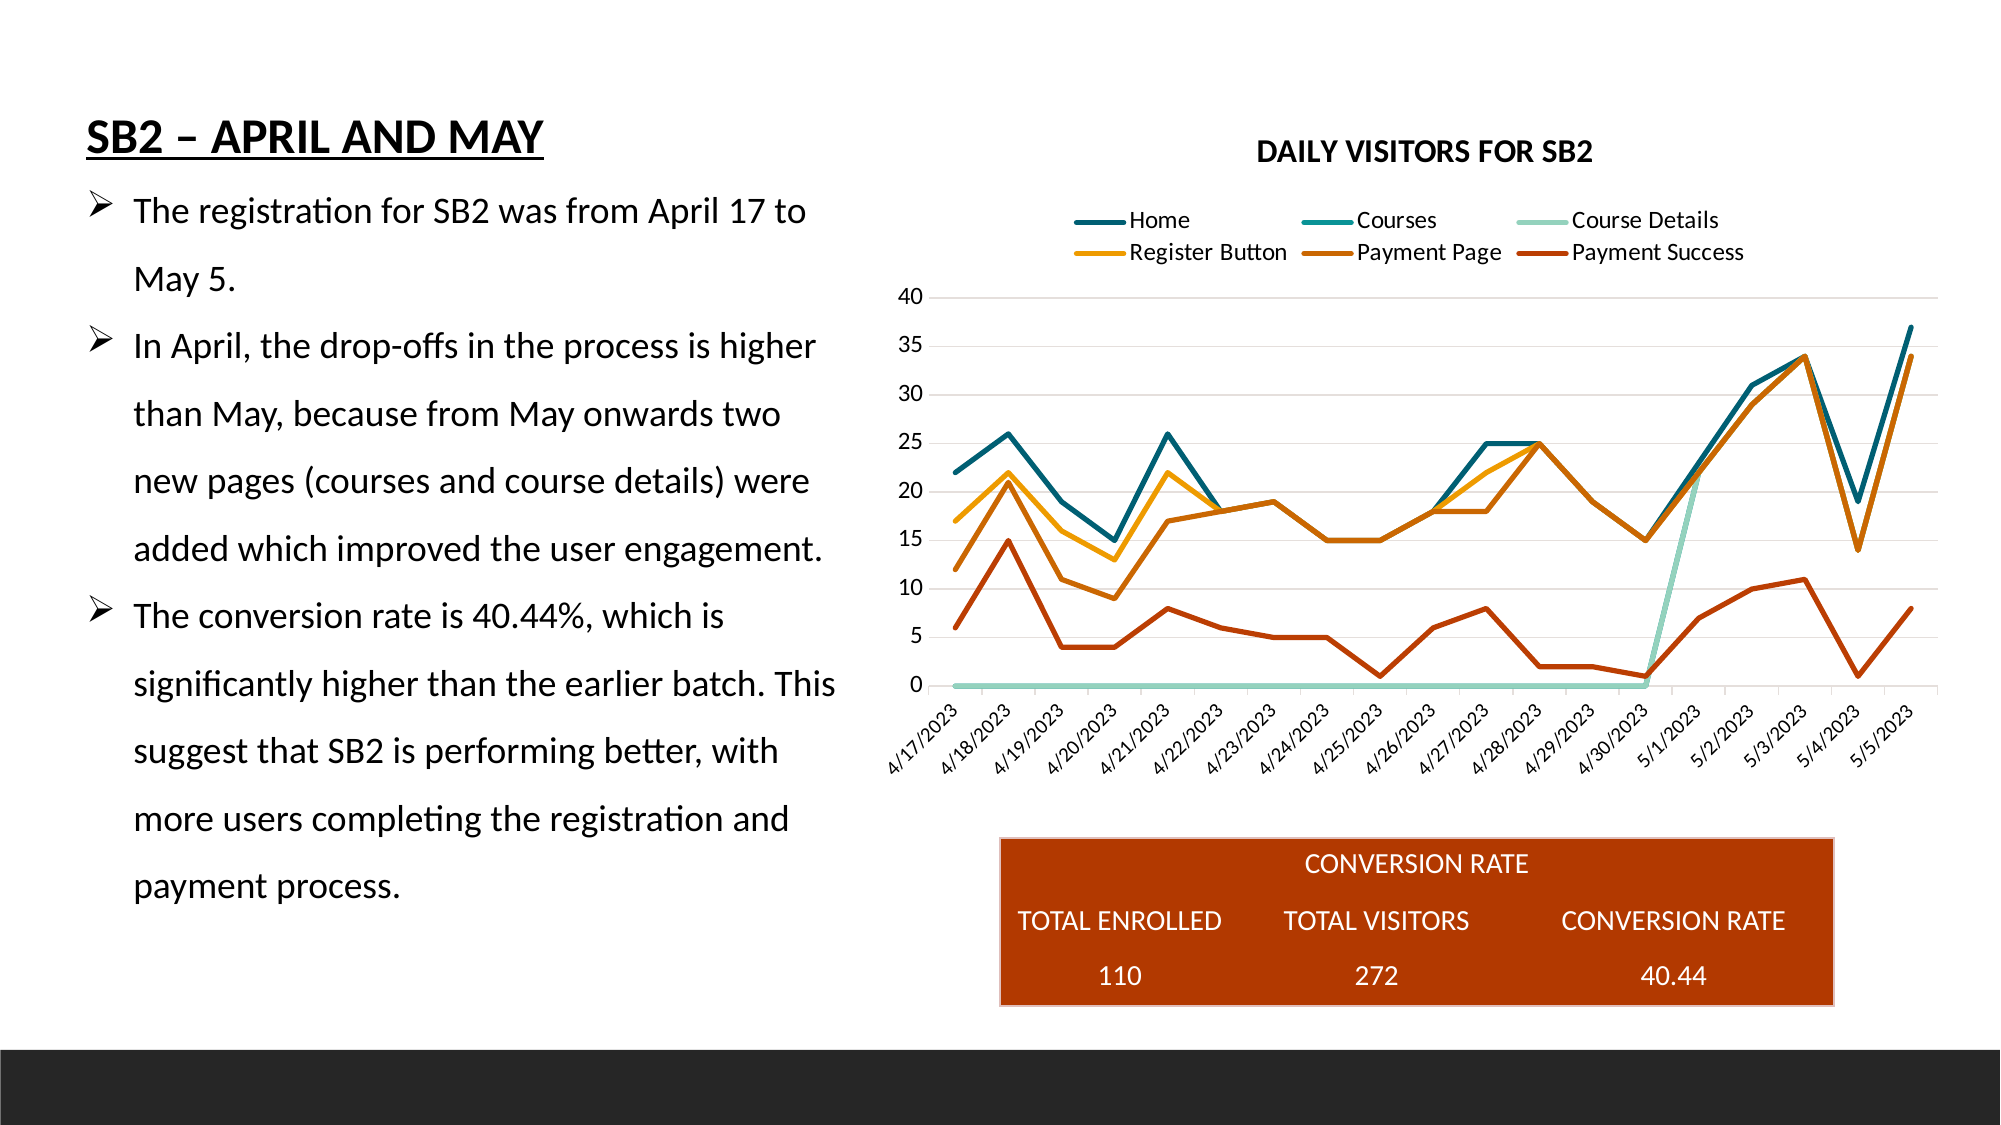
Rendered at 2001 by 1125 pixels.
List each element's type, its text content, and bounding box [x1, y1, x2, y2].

table_cell 272 [1240, 950, 1514, 1005]
table_cell 40.44 [1514, 950, 1833, 1005]
table_cell TOTAL ENROLLED [1001, 894, 1240, 950]
table_cell 110 [1001, 950, 1240, 1005]
text_box SB2 – APRIL AND MAY The registration for SB2 was from April 17 to May 5. In April, the drop-offs in the process is higher than May, because from May onwards two new pages (courses and course details) were added which improved the user engagement. The conversion rate is 40.44%, which is significantly higher than the earlier batch. This suggest that SB2 is performing better, with more users completing the registration and payment process. [71, 66, 861, 914]
chart [860, 118, 1961, 795]
table_header CONVERSION RATE [1001, 839, 1833, 894]
table_cell CONVERSION RATE [1514, 894, 1833, 950]
table_cell TOTAL VISITORS [1240, 894, 1514, 950]
